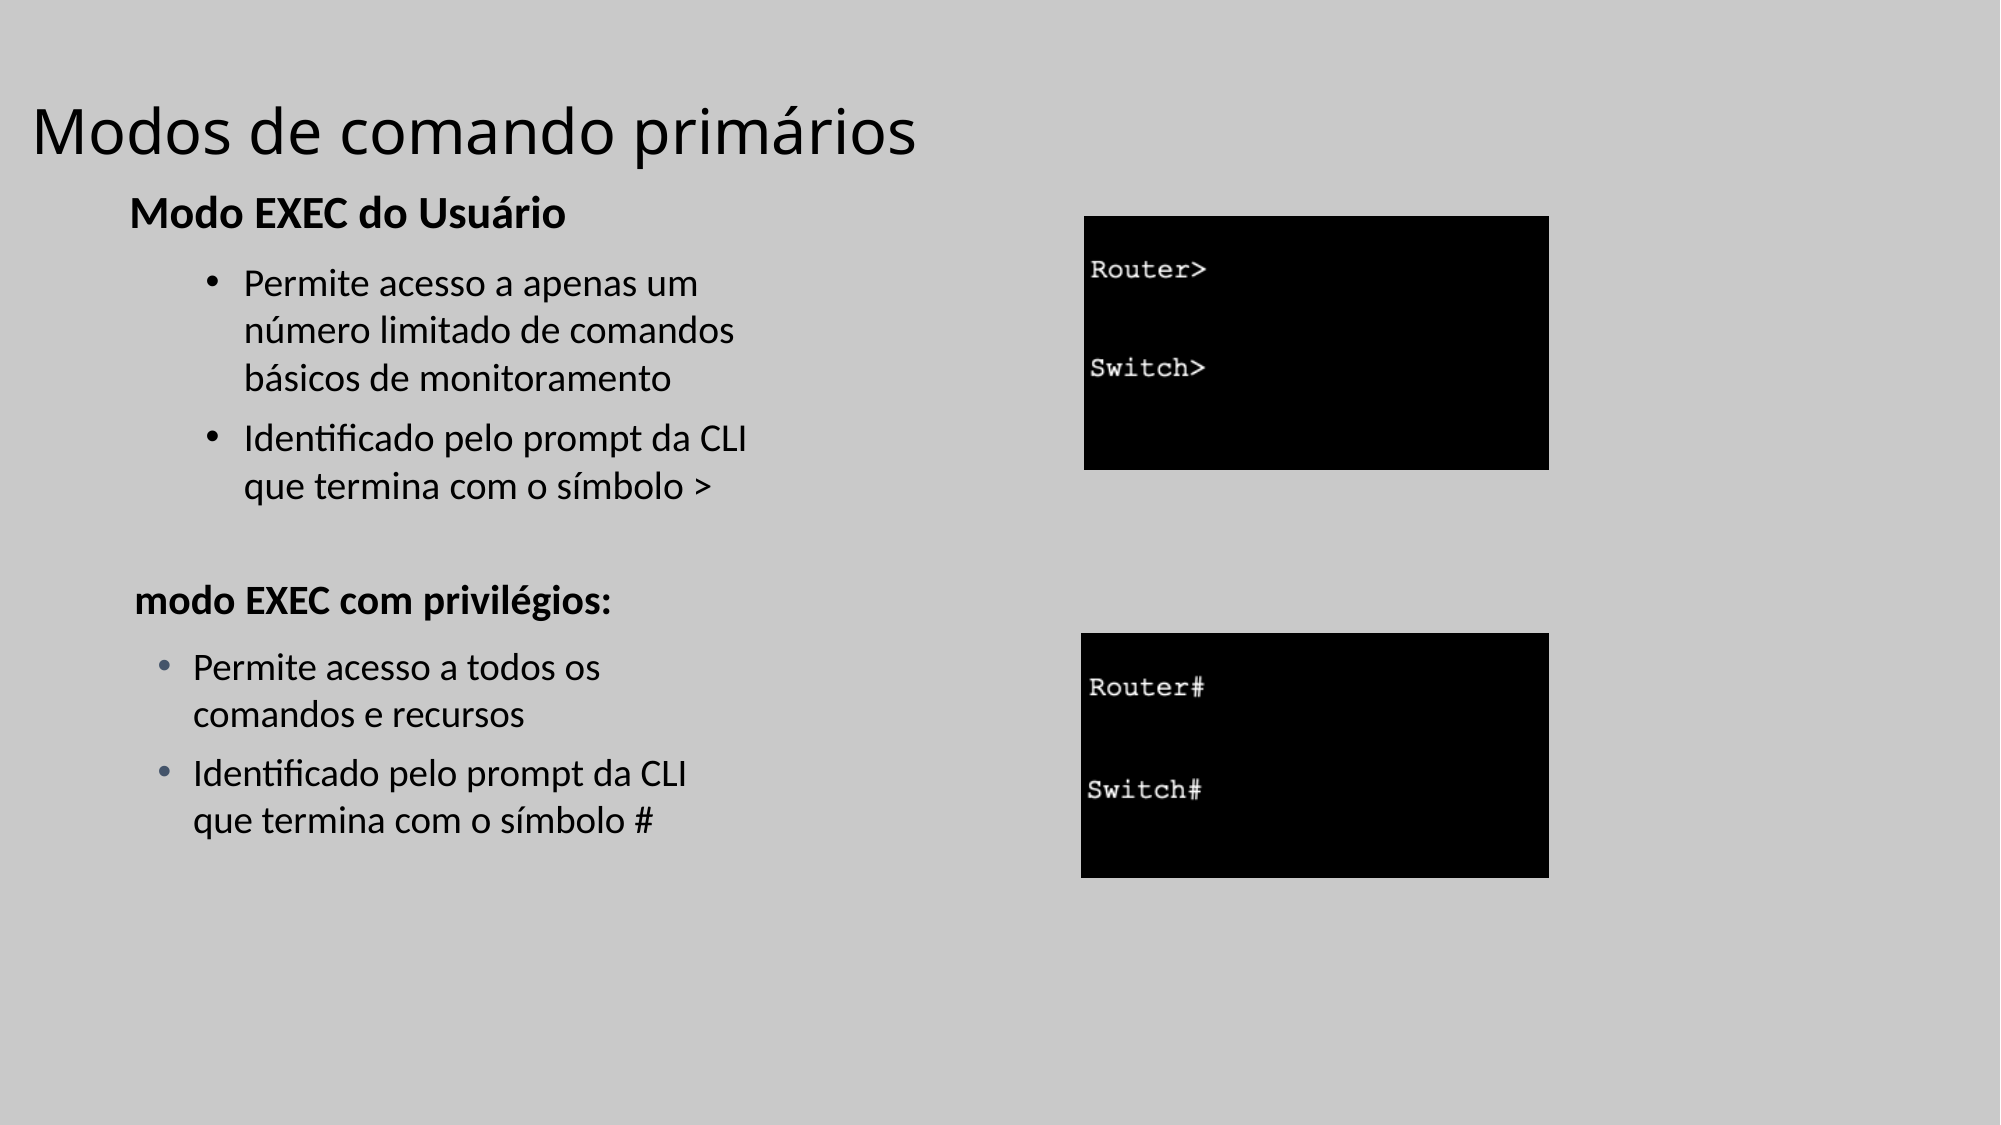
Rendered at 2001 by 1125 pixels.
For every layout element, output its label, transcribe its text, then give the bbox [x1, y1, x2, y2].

title Modos de comando primários [0, 9, 2000, 175]
picture [1081, 633, 1549, 878]
text_box ⁪modo EXEC com privilégios: Permite acesso a todos os comandos e recursos Identificado pelo prompt da CLI que termina com o símbolo # [114, 563, 790, 908]
picture [1084, 216, 1549, 470]
list Modo EXEC do Usuário Permite acesso a apenas um número limitado de comandos básicos de monitoramento Identificado pelo prompt da CLI que termina com o símbolo > [114, 174, 790, 520]
